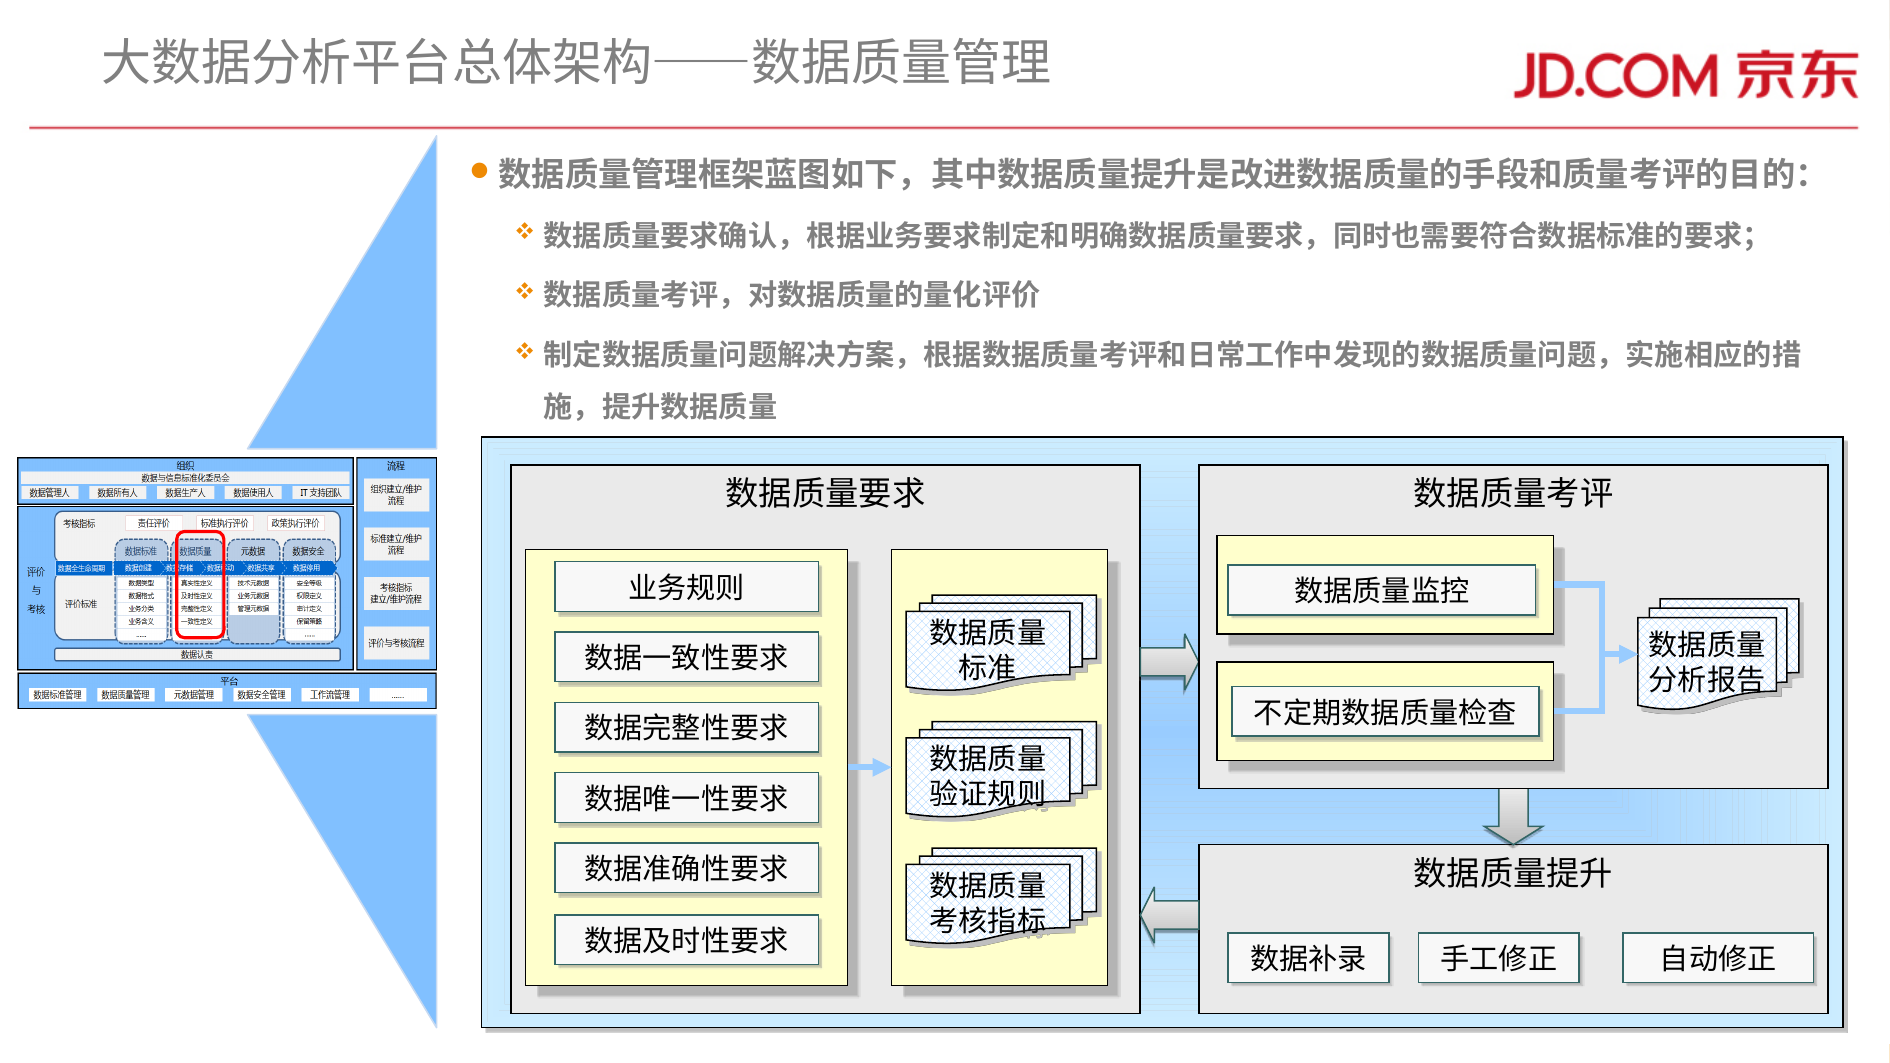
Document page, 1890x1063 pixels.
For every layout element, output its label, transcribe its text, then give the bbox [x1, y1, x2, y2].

text_box [248, 715, 437, 1028]
text_box 数据质量管理框架蓝图如下，其中数据质量提升是改进数据质量的手段和质量考评的目的： 数据质量要求确认，根据业务要求制定和明确数据质量要求，同时也需要符合数据标准的要求； 数据质量考评，对数据质量的量化评价 制定数据质量问题解决方案，根据数据质量考评和日常工作中发现的数据质量问题，实施相应的措施，提升数据质量 [463, 135, 1843, 426]
title 大数据分析平台总体架构——数据质量管理 [87, 23, 1421, 85]
text_box [247, 135, 437, 449]
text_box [481, 436, 1844, 1028]
picture [0, 0, 1890, 1063]
